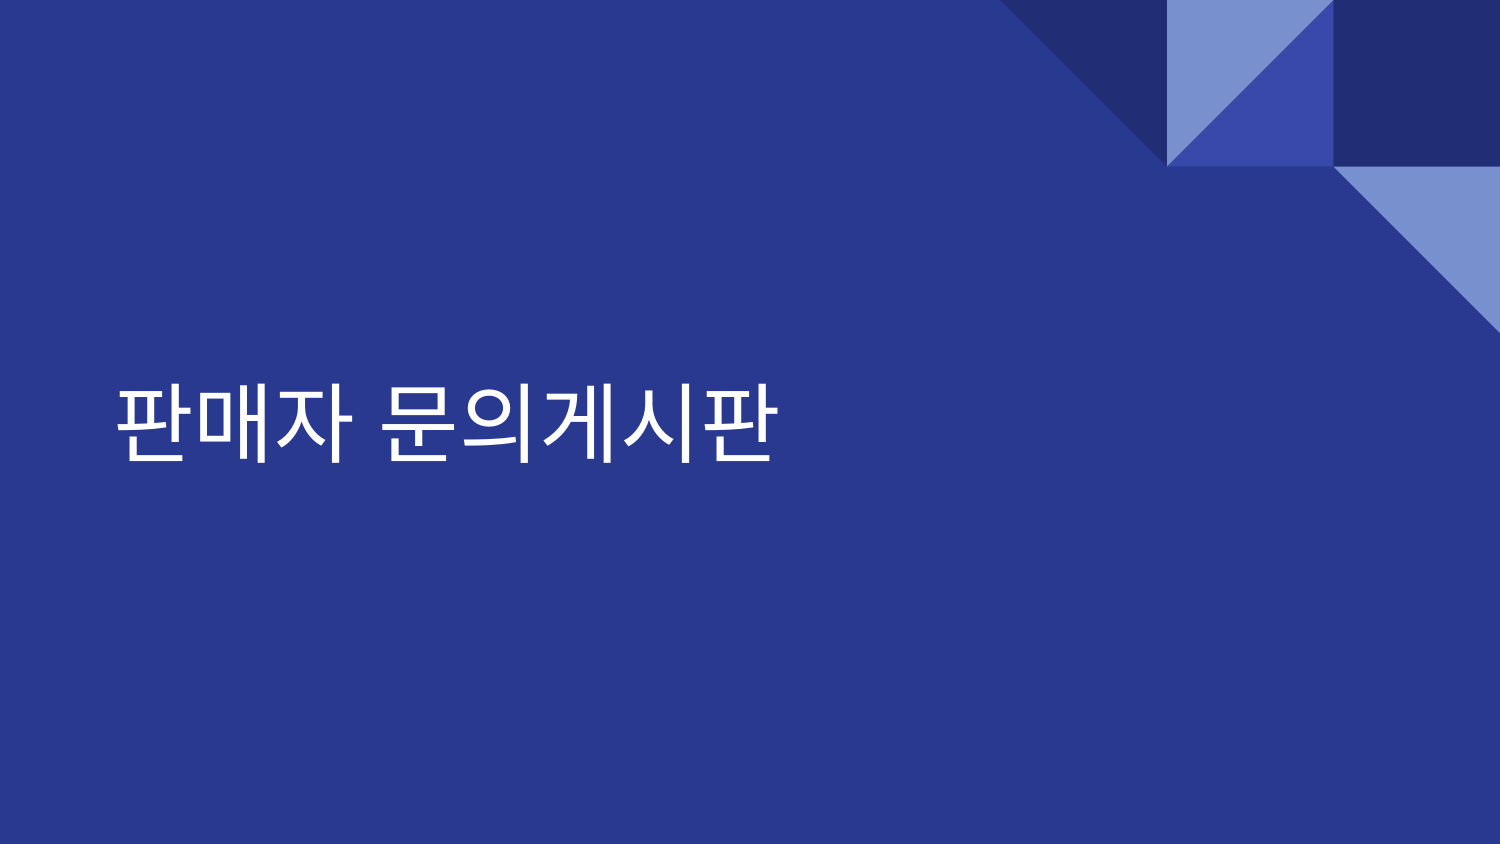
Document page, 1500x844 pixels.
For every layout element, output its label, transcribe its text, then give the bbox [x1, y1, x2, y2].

title 판매자 문의게시판 [98, 353, 1447, 491]
